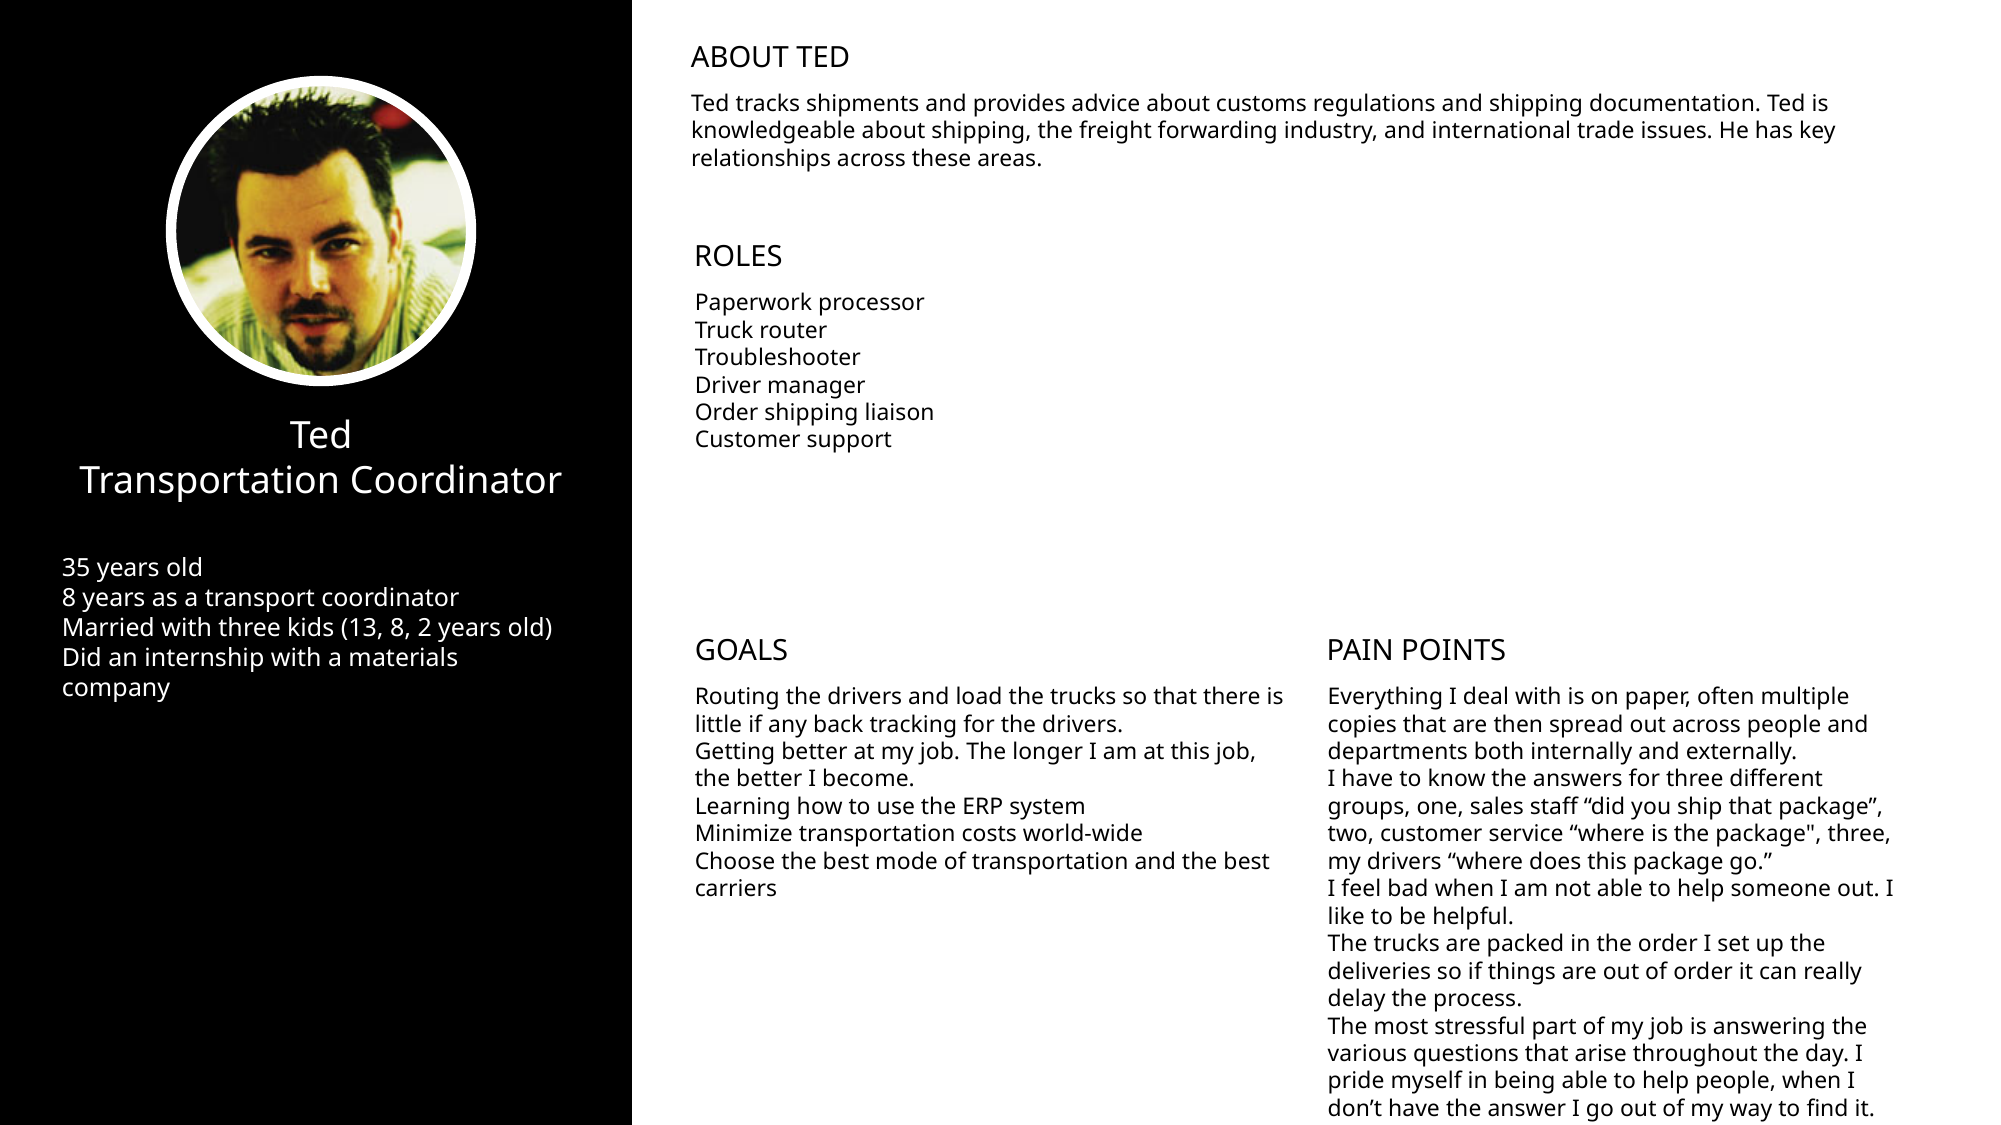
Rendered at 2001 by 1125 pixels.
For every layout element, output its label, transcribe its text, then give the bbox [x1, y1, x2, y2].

text_box Routing the drivers and load the trucks so that there is little if any back tracking for the drivers. Getting better at my job. The longer I am at this job, the better I become. Learning how to use the ERP system Minimize transportation costs world-wide Choose the best mode of transportation and the best carriers [680, 674, 1312, 909]
text_box [0, 0, 632, 1125]
text_box ROLES [679, 229, 798, 280]
text_box 35 years old 8 years as a transport coordinator Married with three kids (13, 8, 2 years old) Did an internship with a materials company [47, 543, 576, 709]
picture [170, 80, 471, 381]
text_box PAIN POINTS [1311, 623, 1522, 674]
text_box Ted tracks shipments and provides advice about customs regulations and shipping documentation. Ted is knowledgeable about shipping, the freight forwarding industry, and international trade issues. He has key relationships across these areas. [676, 81, 1958, 179]
text_box GOALS [680, 623, 804, 674]
text_box ABOUT TED [676, 30, 866, 81]
text_box Ted Transportation Coordinator [64, 403, 578, 509]
text_box Everything I deal with is on paper, often multiple copies that are then spread out across people and departments both internally and externally. I have to know the answers for three different groups, one, sales staff “did you ship that package”, two, customer service “where is the package", three, my drivers “where does this package go.” I feel bad when I am not able to help someone out. I like to be helpful. The trucks are packed in the order I set up the deliveries so if things are out of order it can really delay the process. The most stressful part of my job is answering the various questions that arise throughout the day. I pride myself in being able to help people, when I don’t have the answer I go out of my way to find it. The most hectic part of my day is the morning because that is when I am trying to get all my drivers out while I am also dealing with incoming deliveries. The hardest part of my job is routing the drivers to each of the sites for their deliveries. I don’t like to let my drivers down; first, because I want to do a good job, second, my drivers get very upset when it happens. Routing takes up a big chunk of time, I usually work on it in the afternoon, because things have settled down at that point. A big problem is when the drivers forget to tell me that they didn’t collect an item (PO) that I had planned for a given run It’s a problem receiving and shipping items to and from countries outside the EU because of tariff expenses, so we send large shipments to Norway [1312, 674, 1916, 1125]
text_box Paperwork processor Truck router Troubleshooter Driver manager Order shipping liaison Customer support [680, 280, 1959, 460]
